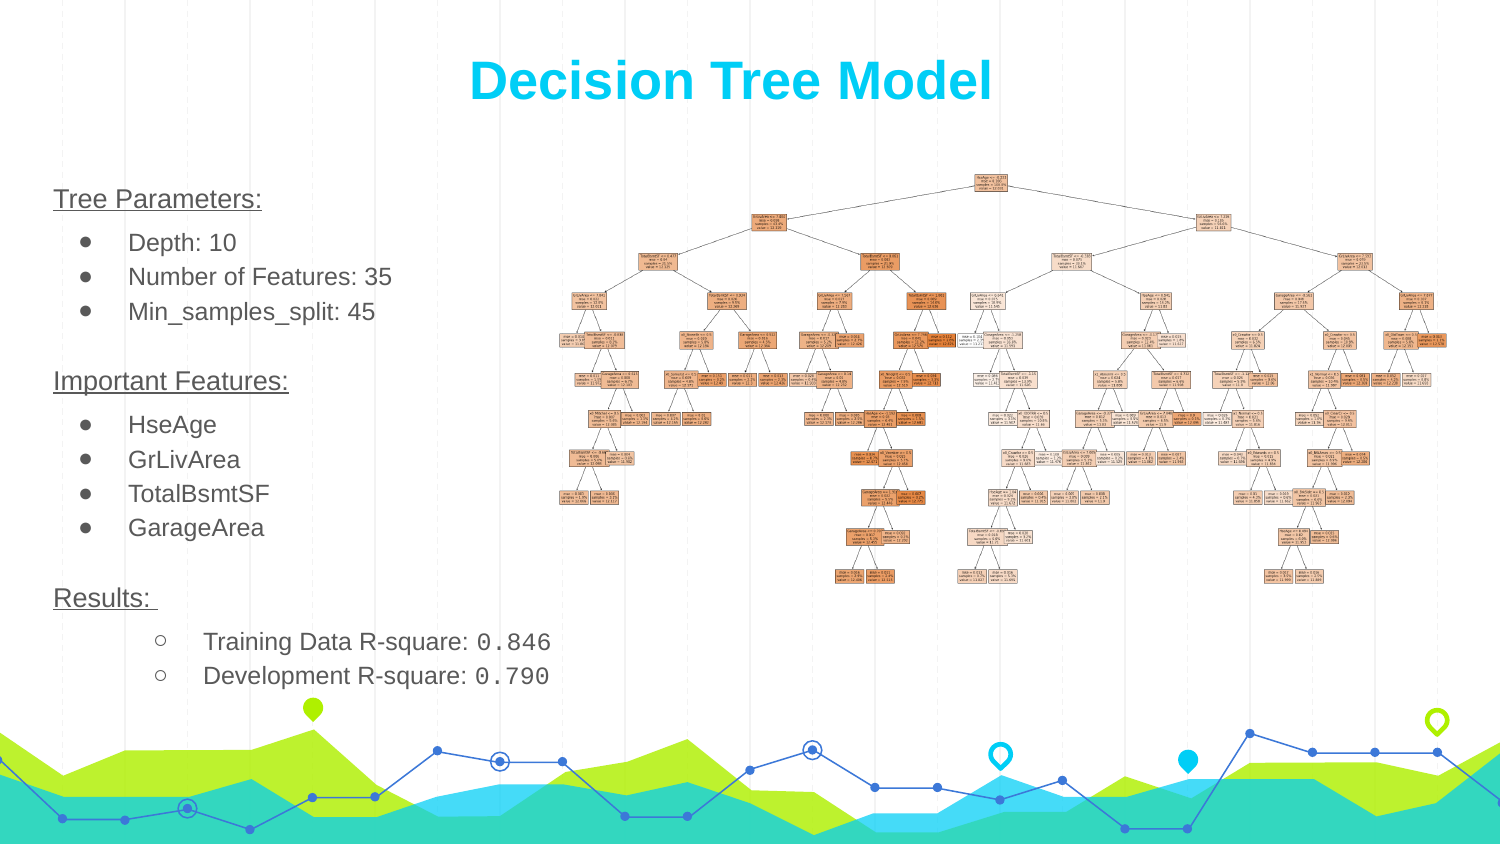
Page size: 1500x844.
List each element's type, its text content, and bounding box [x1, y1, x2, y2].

title Decision Tree Model [158, 8, 1306, 126]
text_box Tree Parameters: Depth: 10 Number of Features: 35 Min_samples_split: 45 Important Features: HseAge GrLivArea TotalBsmtSF GarageArea Results: Training Data R-square: 0.846 Development R-square: 0.790 [38, 161, 860, 750]
picture [556, 161, 1450, 599]
